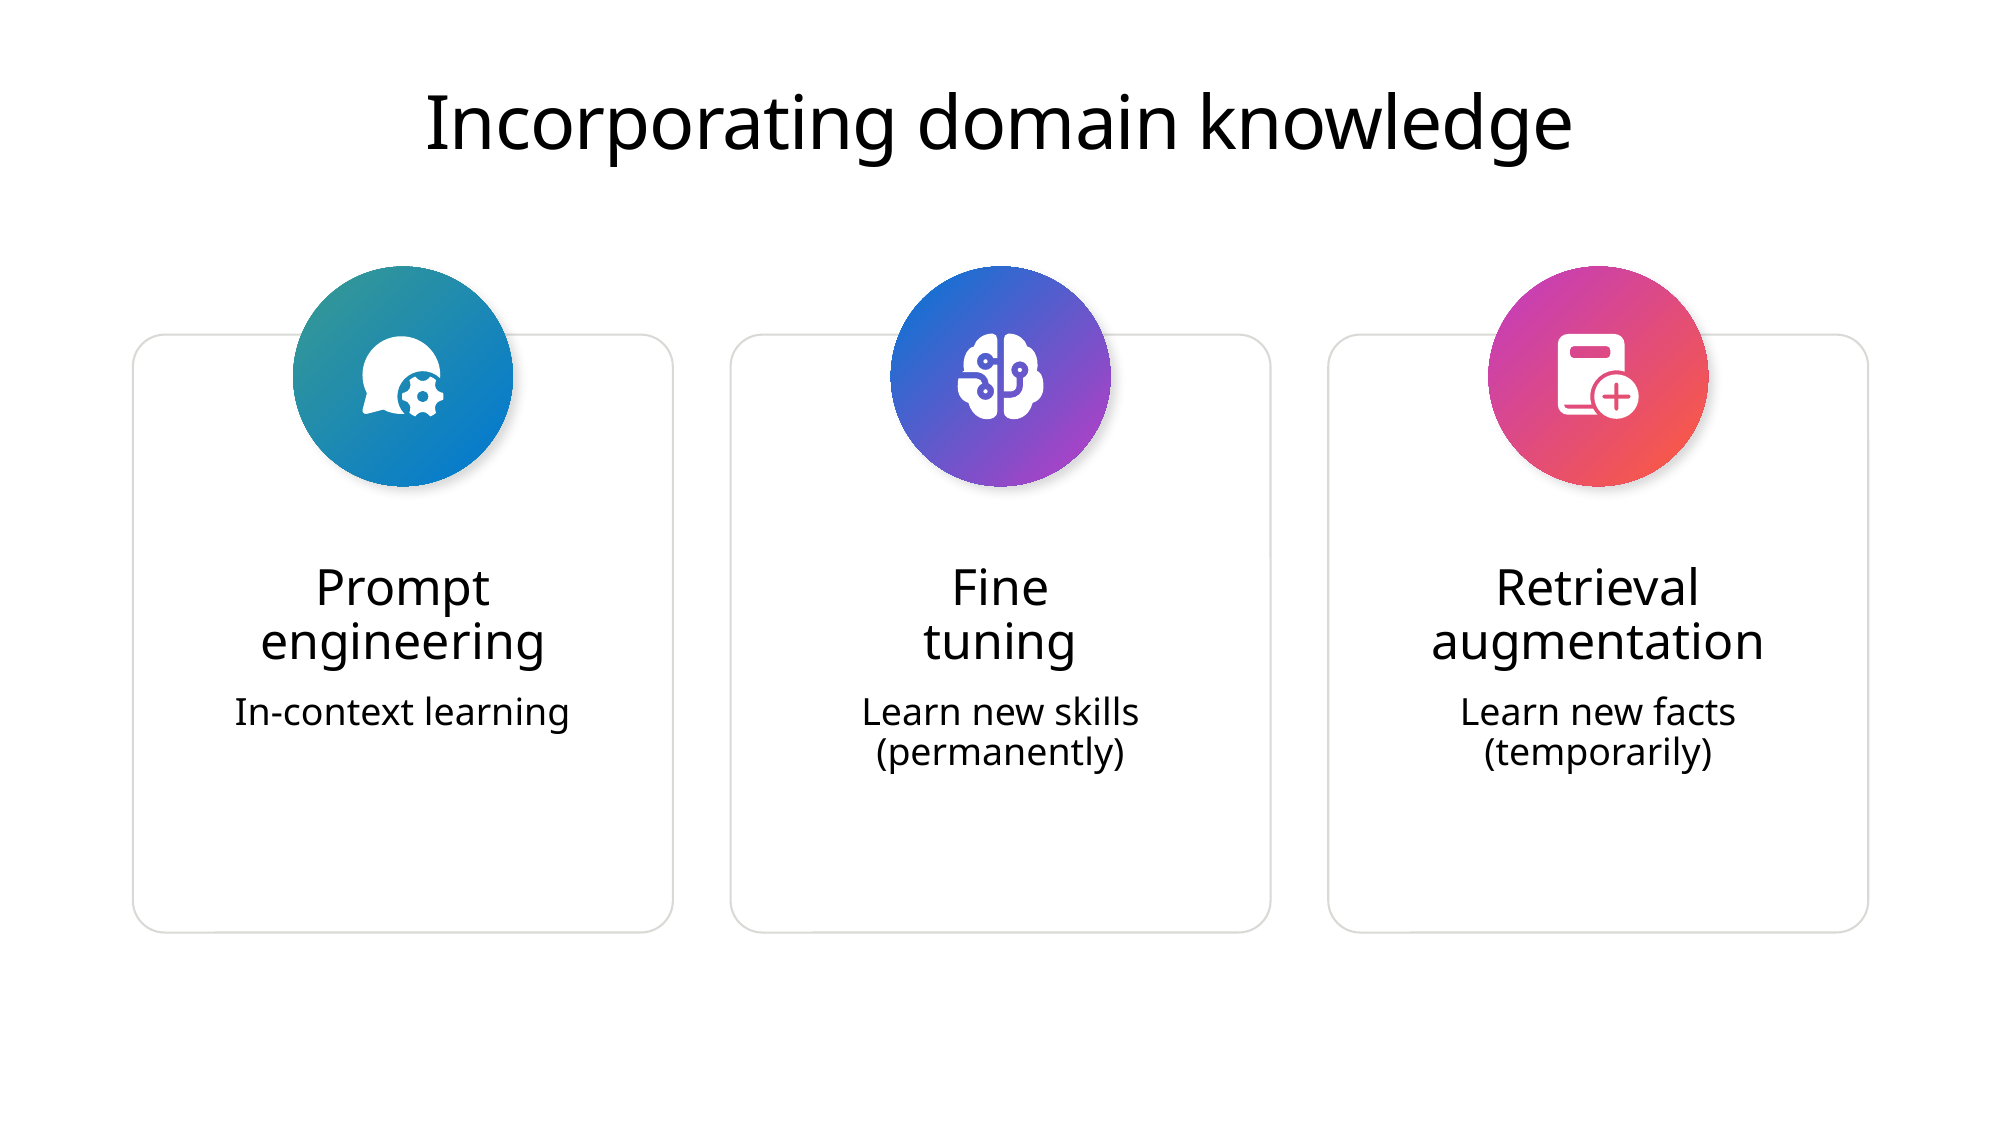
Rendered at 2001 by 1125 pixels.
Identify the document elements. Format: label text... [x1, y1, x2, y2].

text_box Prompt engineering [132, 562, 673, 671]
text_box [1557, 333, 1640, 420]
text_box [729, 333, 1272, 934]
text_box Retrieval augmentation [1328, 562, 1869, 671]
text_box [132, 333, 674, 934]
text_box Learn new facts (temporarily) [1328, 692, 1869, 774]
text_box [1327, 333, 1870, 934]
text_box [293, 266, 513, 487]
table_cell 300 GB [1522, 333, 1717, 495]
text_box Fine tuning [730, 562, 1271, 671]
text_box [956, 332, 999, 420]
title Incorporating domain knowledge [96, 75, 1904, 166]
text_box [890, 266, 1111, 487]
text_box [1488, 266, 1709, 487]
text_box [361, 335, 445, 418]
text_box In-context learning [132, 692, 673, 734]
text_box Learn new skills (permanently) [730, 692, 1271, 774]
text_box [1002, 332, 1045, 420]
